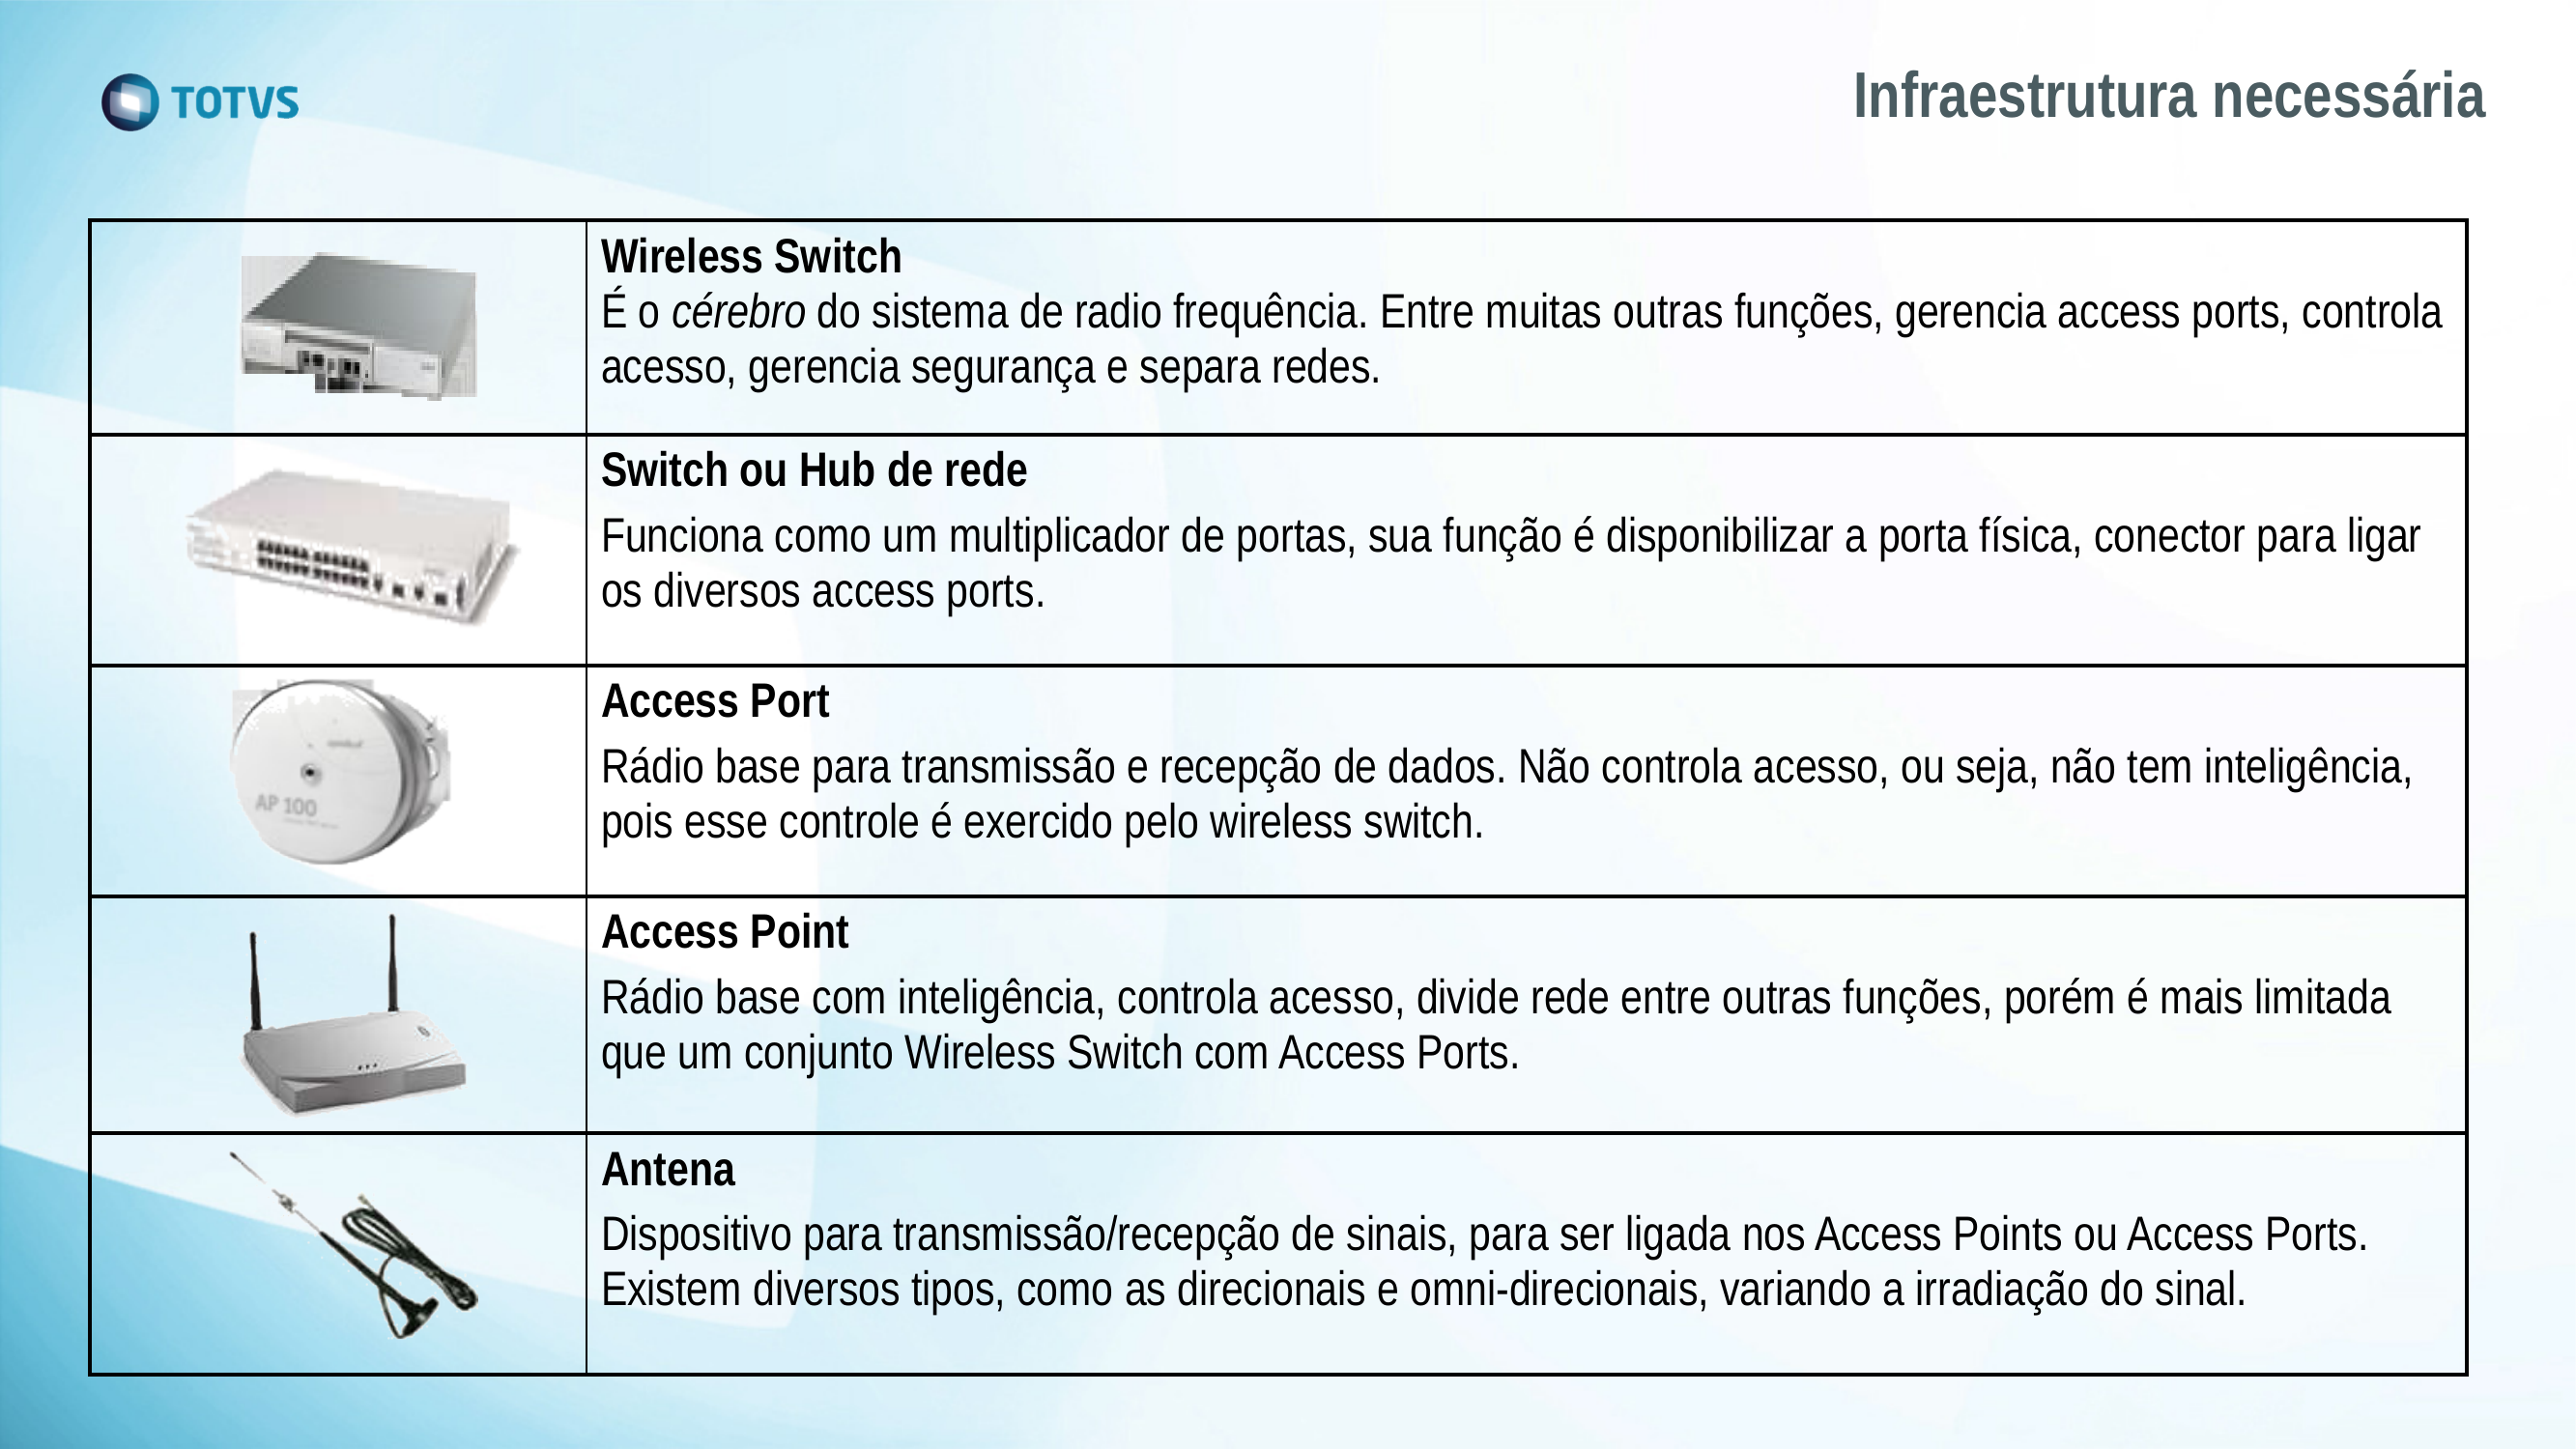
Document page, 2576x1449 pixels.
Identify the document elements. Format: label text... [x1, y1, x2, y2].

table_cell [92, 898, 586, 1131]
table_cell [92, 668, 586, 895]
table_header [92, 222, 586, 433]
table_cell Switch ou Hub de rede Funciona como um multiplicador de portas, sua função é disponibilizar a porta física, conector para ligar os diversos access ports. [587, 437, 2465, 664]
title Infraestrutura necessária [833, 45, 2502, 135]
picture [0, 0, 2576, 1449]
table_cell Antena Dispositivo para transmissão/recepção de sinais, para ser ligada nos Access Points ou Access Ports. Existem diversos tipos, como as direcionais e omni-direcionais, variando a irradiação do sinal. [587, 1135, 2465, 1373]
table_cell [92, 437, 586, 664]
table_cell Access Port Rádio base para transmissão e recepção de dados. Não controla acesso, ou seja, não tem inteligência, pois esse controle é exercido pelo wireless switch. [587, 668, 2465, 895]
table_cell [92, 1135, 586, 1373]
table_header Wireless Switch É o cérebro do sistema de radio frequência. Entre muitas outras funções, gerencia access ports, controla acesso, gerencia segurança e separa redes. [587, 222, 2465, 433]
table_cell Access Point Rádio base com inteligência, controla acesso, divide rede entre outras funções, porém é mais limitada que um conjunto Wireless Switch com Access Ports. [587, 898, 2465, 1131]
